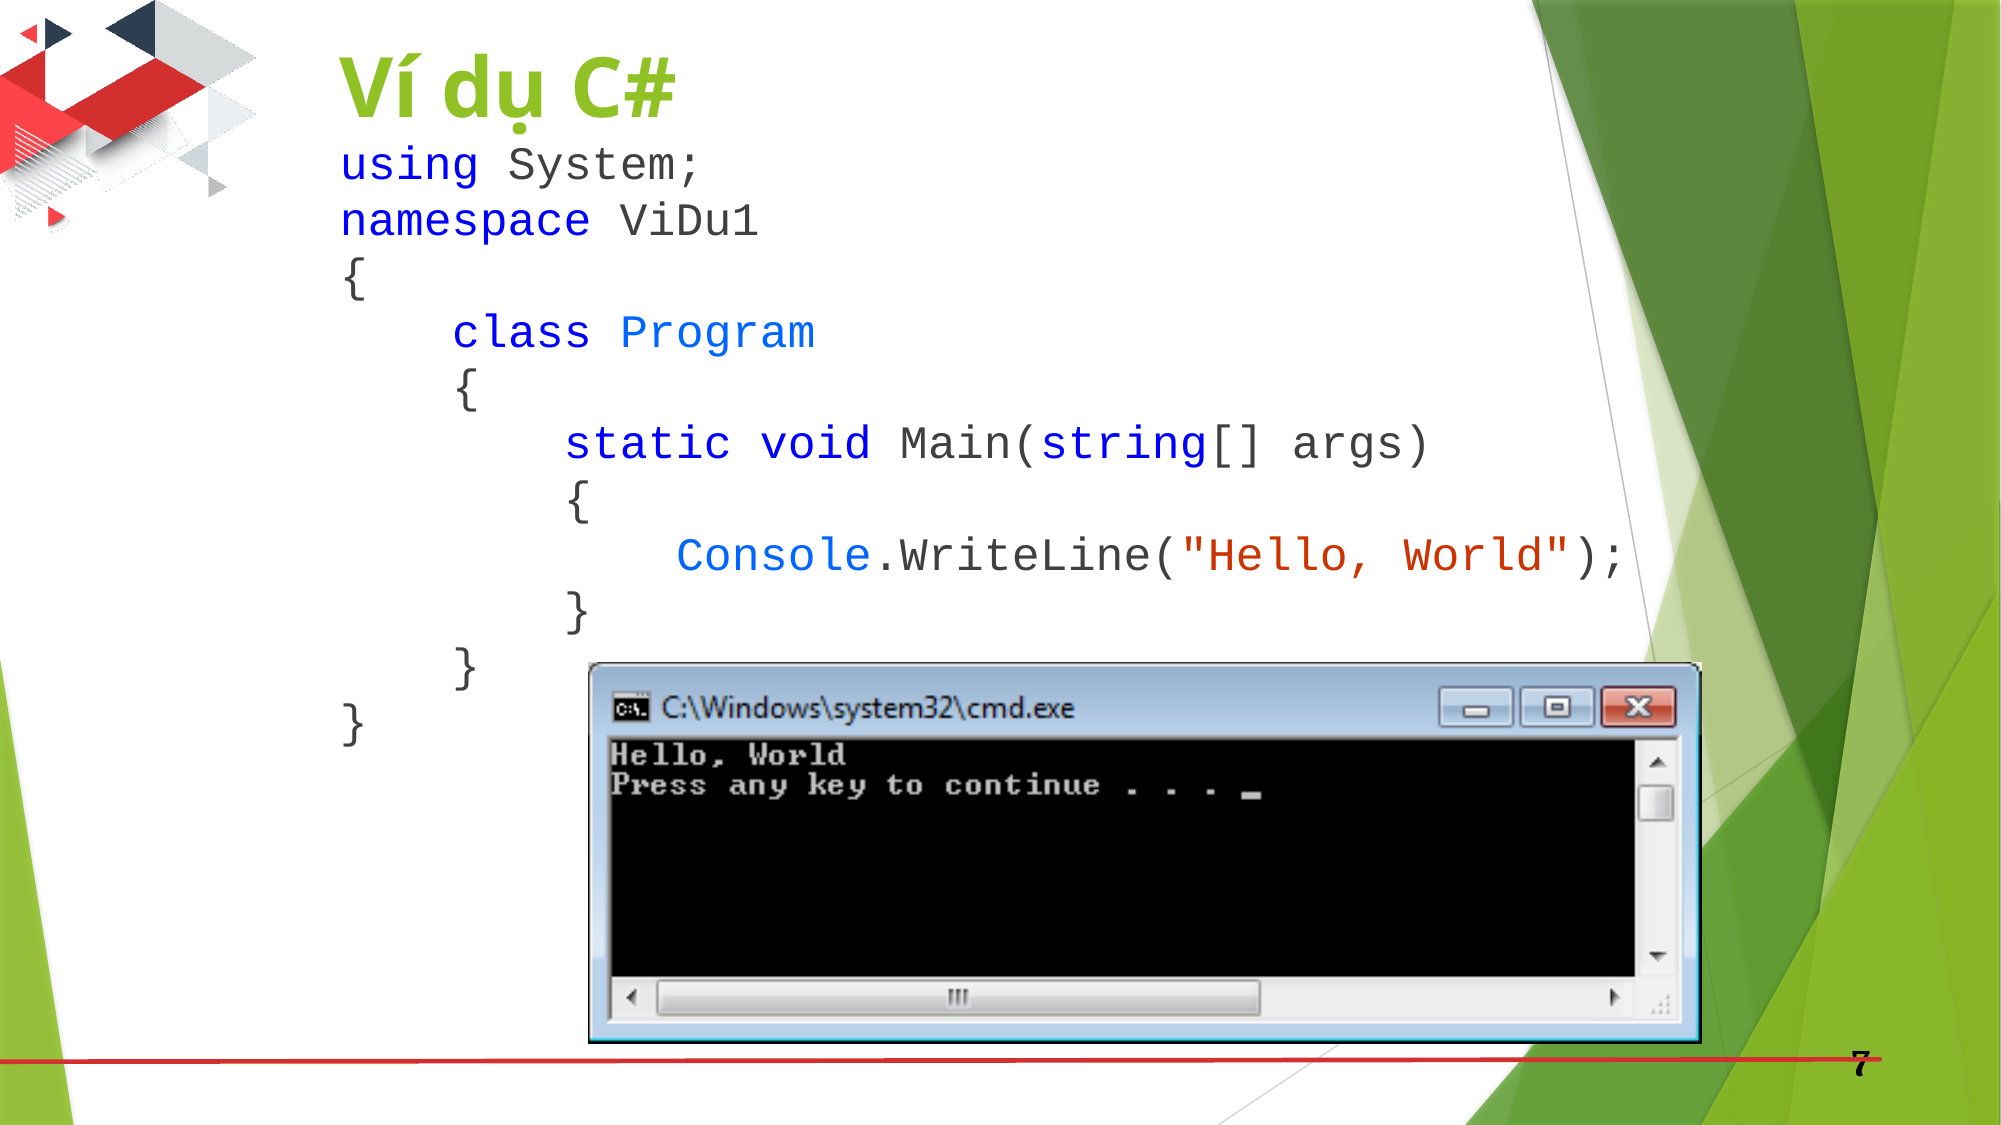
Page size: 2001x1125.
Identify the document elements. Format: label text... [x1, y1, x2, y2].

list using System; namespace ViDu1 { class Program { static void Main(string[] args) { Console.WriteLine("Hello, World"); } } } [324, 121, 1725, 759]
picture [0, 0, 256, 233]
picture [588, 662, 1702, 1044]
title Ví dụ C# [324, 27, 1750, 155]
